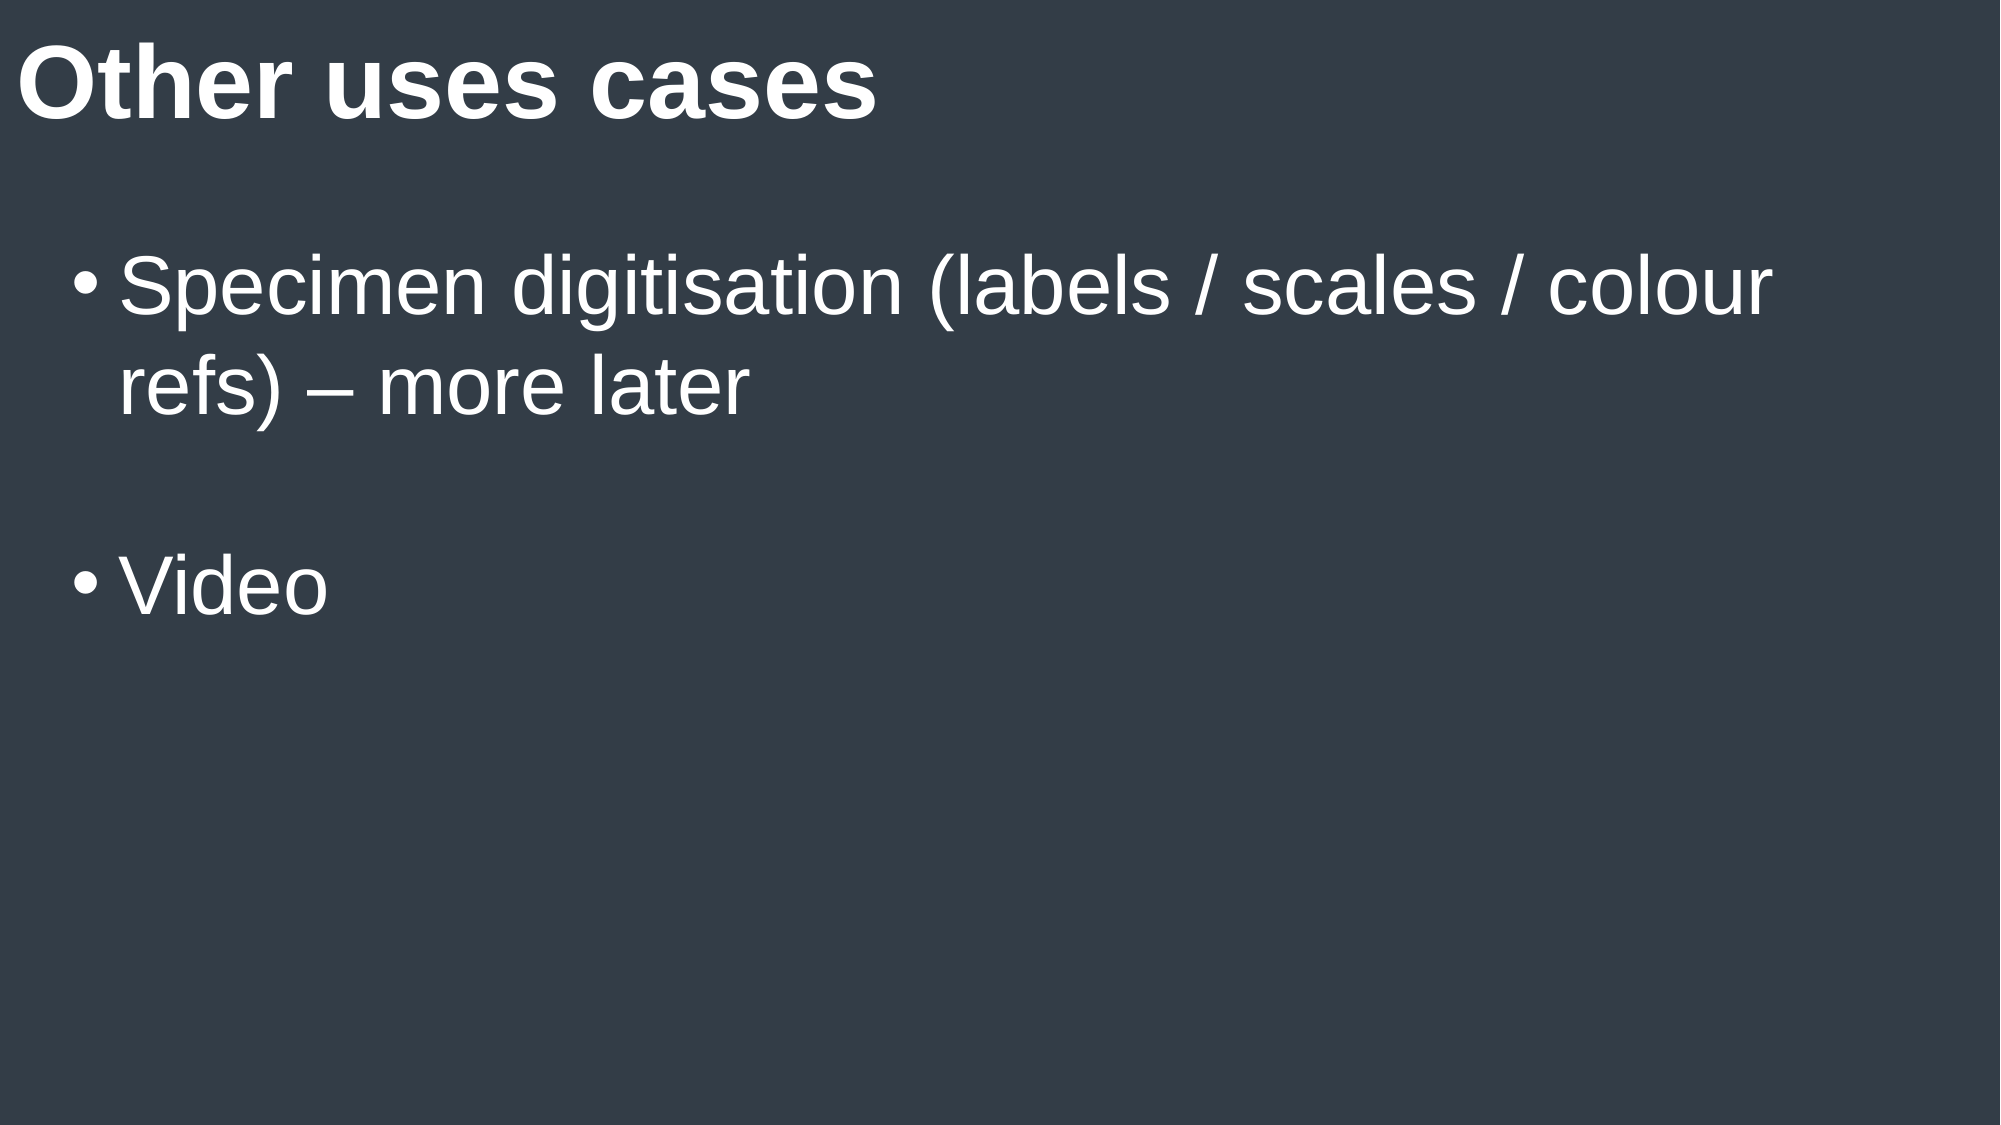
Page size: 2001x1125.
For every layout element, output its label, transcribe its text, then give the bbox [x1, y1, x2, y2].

title Other uses cases [16, 12, 1947, 136]
text_box Specimen digitisation (labels / scales / colour refs) – more later Video [56, 224, 1879, 639]
